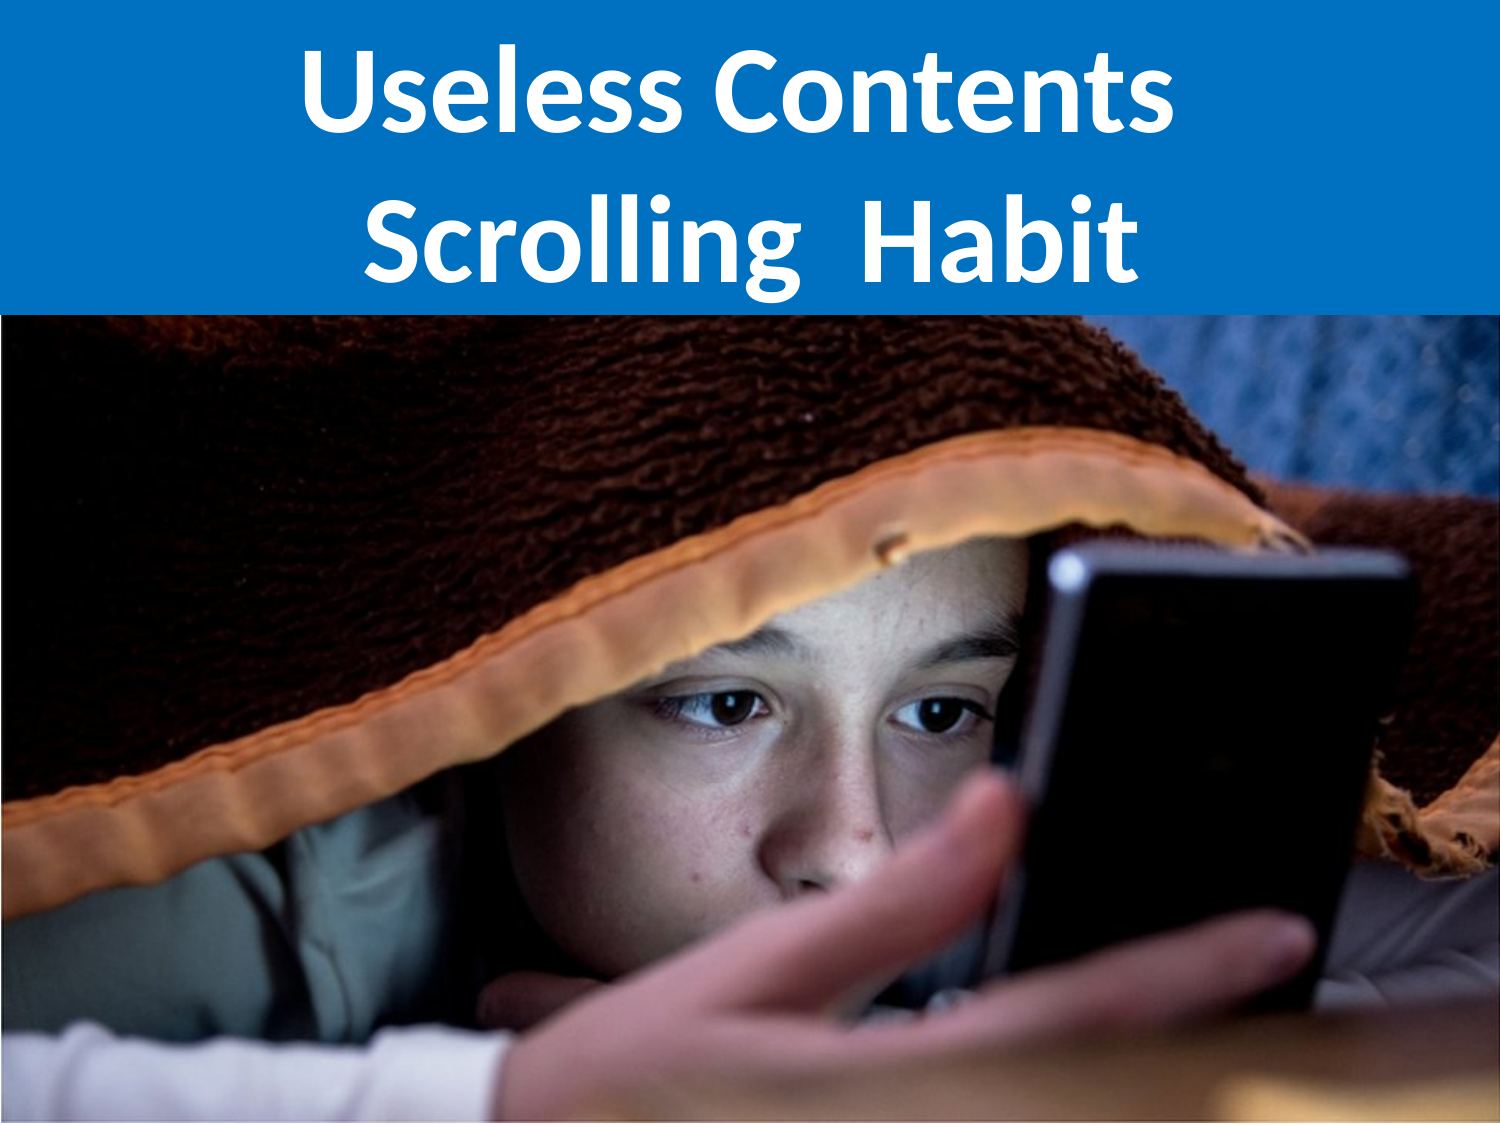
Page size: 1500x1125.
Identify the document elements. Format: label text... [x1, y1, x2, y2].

picture [1, 278, 1500, 1124]
text_box Useless Contents Scrolling Habit [0, 0, 1500, 278]
